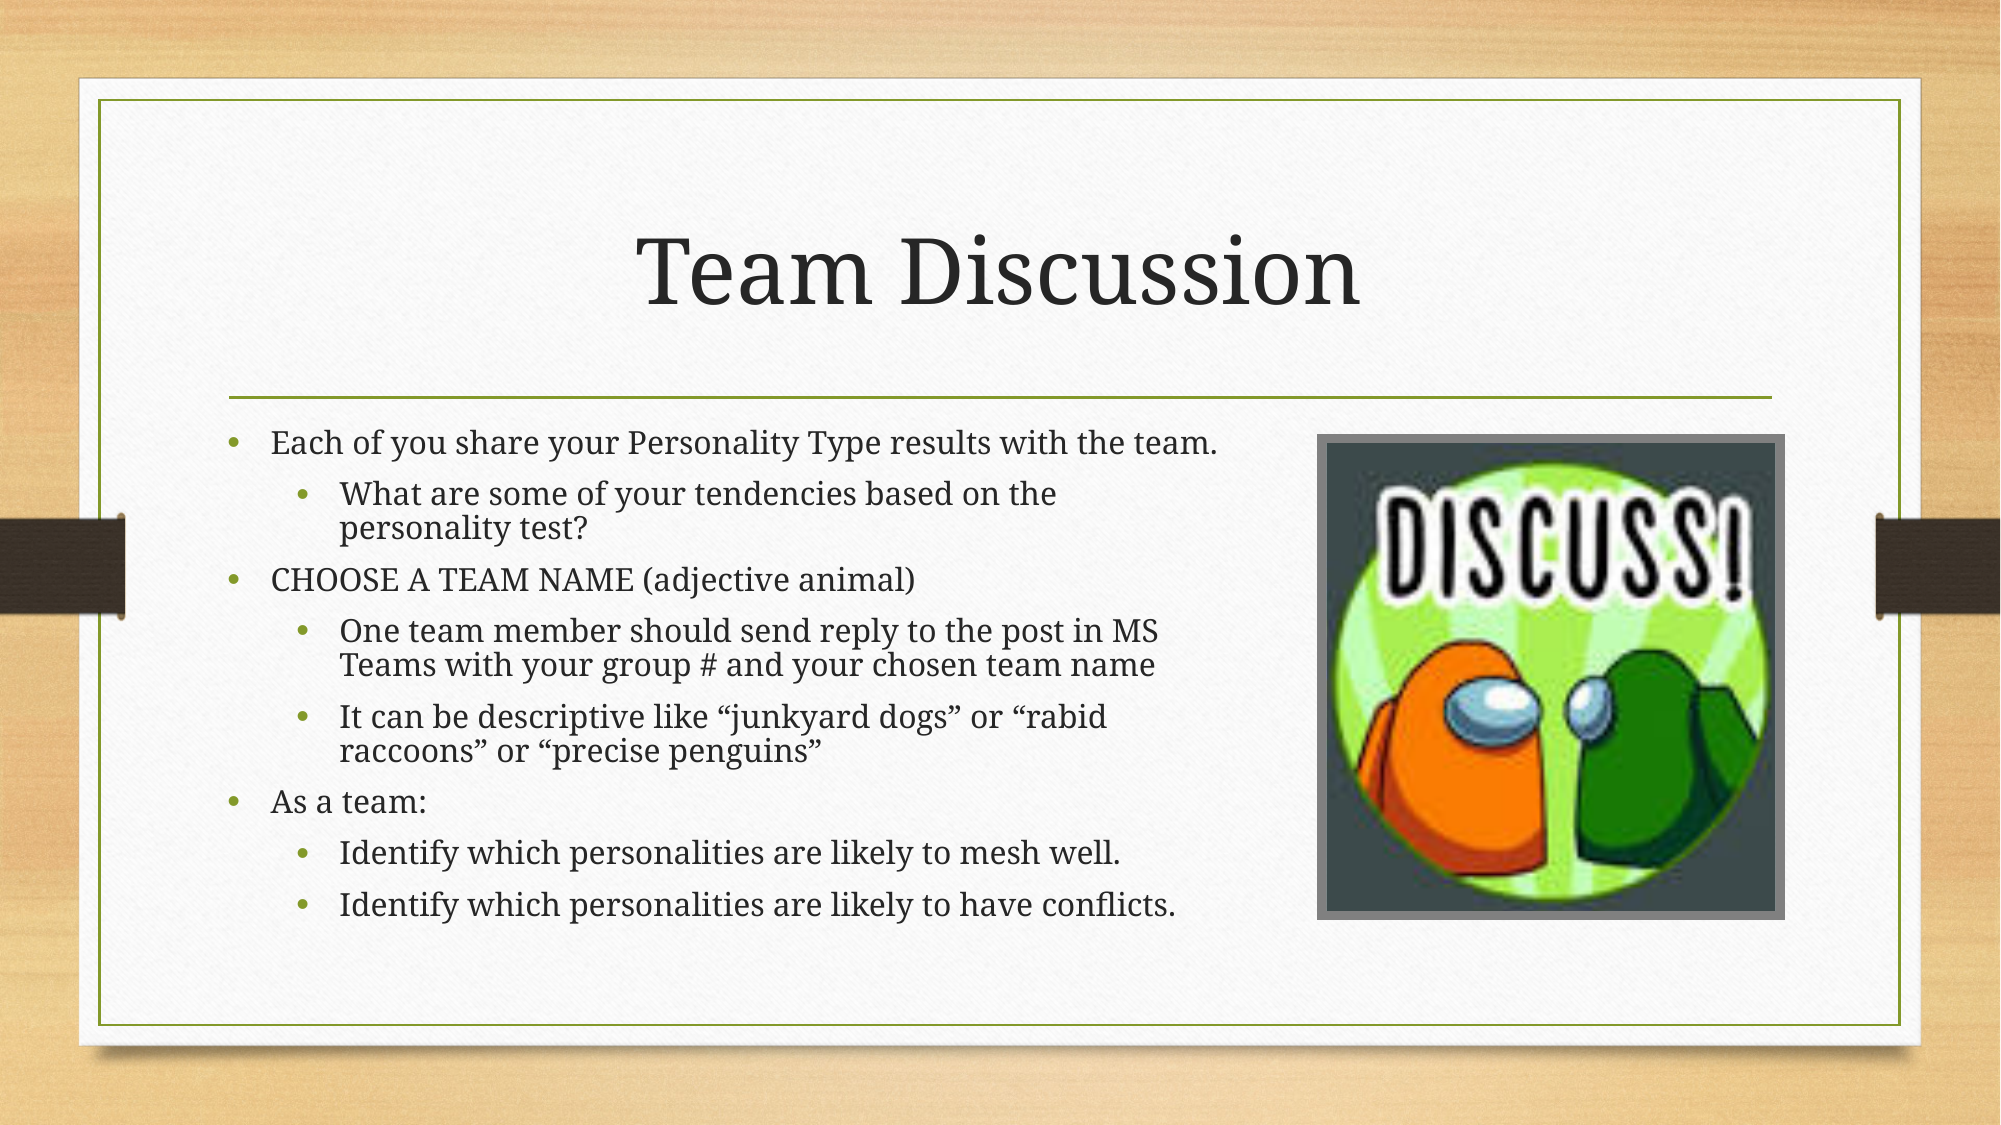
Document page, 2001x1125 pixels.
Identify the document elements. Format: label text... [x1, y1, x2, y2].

title Team Discussion [212, 161, 1788, 375]
list Each of you share your Personality Type results with the team. What are some of your tendencies based on the personality test? CHOOSE A TEAM NAME (adjective animal) One team member should send reply to the post in MS Teams with your group # and your chosen team name It can be descriptive like “junkyard dogs” or “rabid raccoons” or “precise penguins” As a team: Identify which personalities are likely to mesh well. Identify which personalities are likely to have conflicts. [212, 419, 1239, 964]
picture [0, 0, 2001, 1125]
